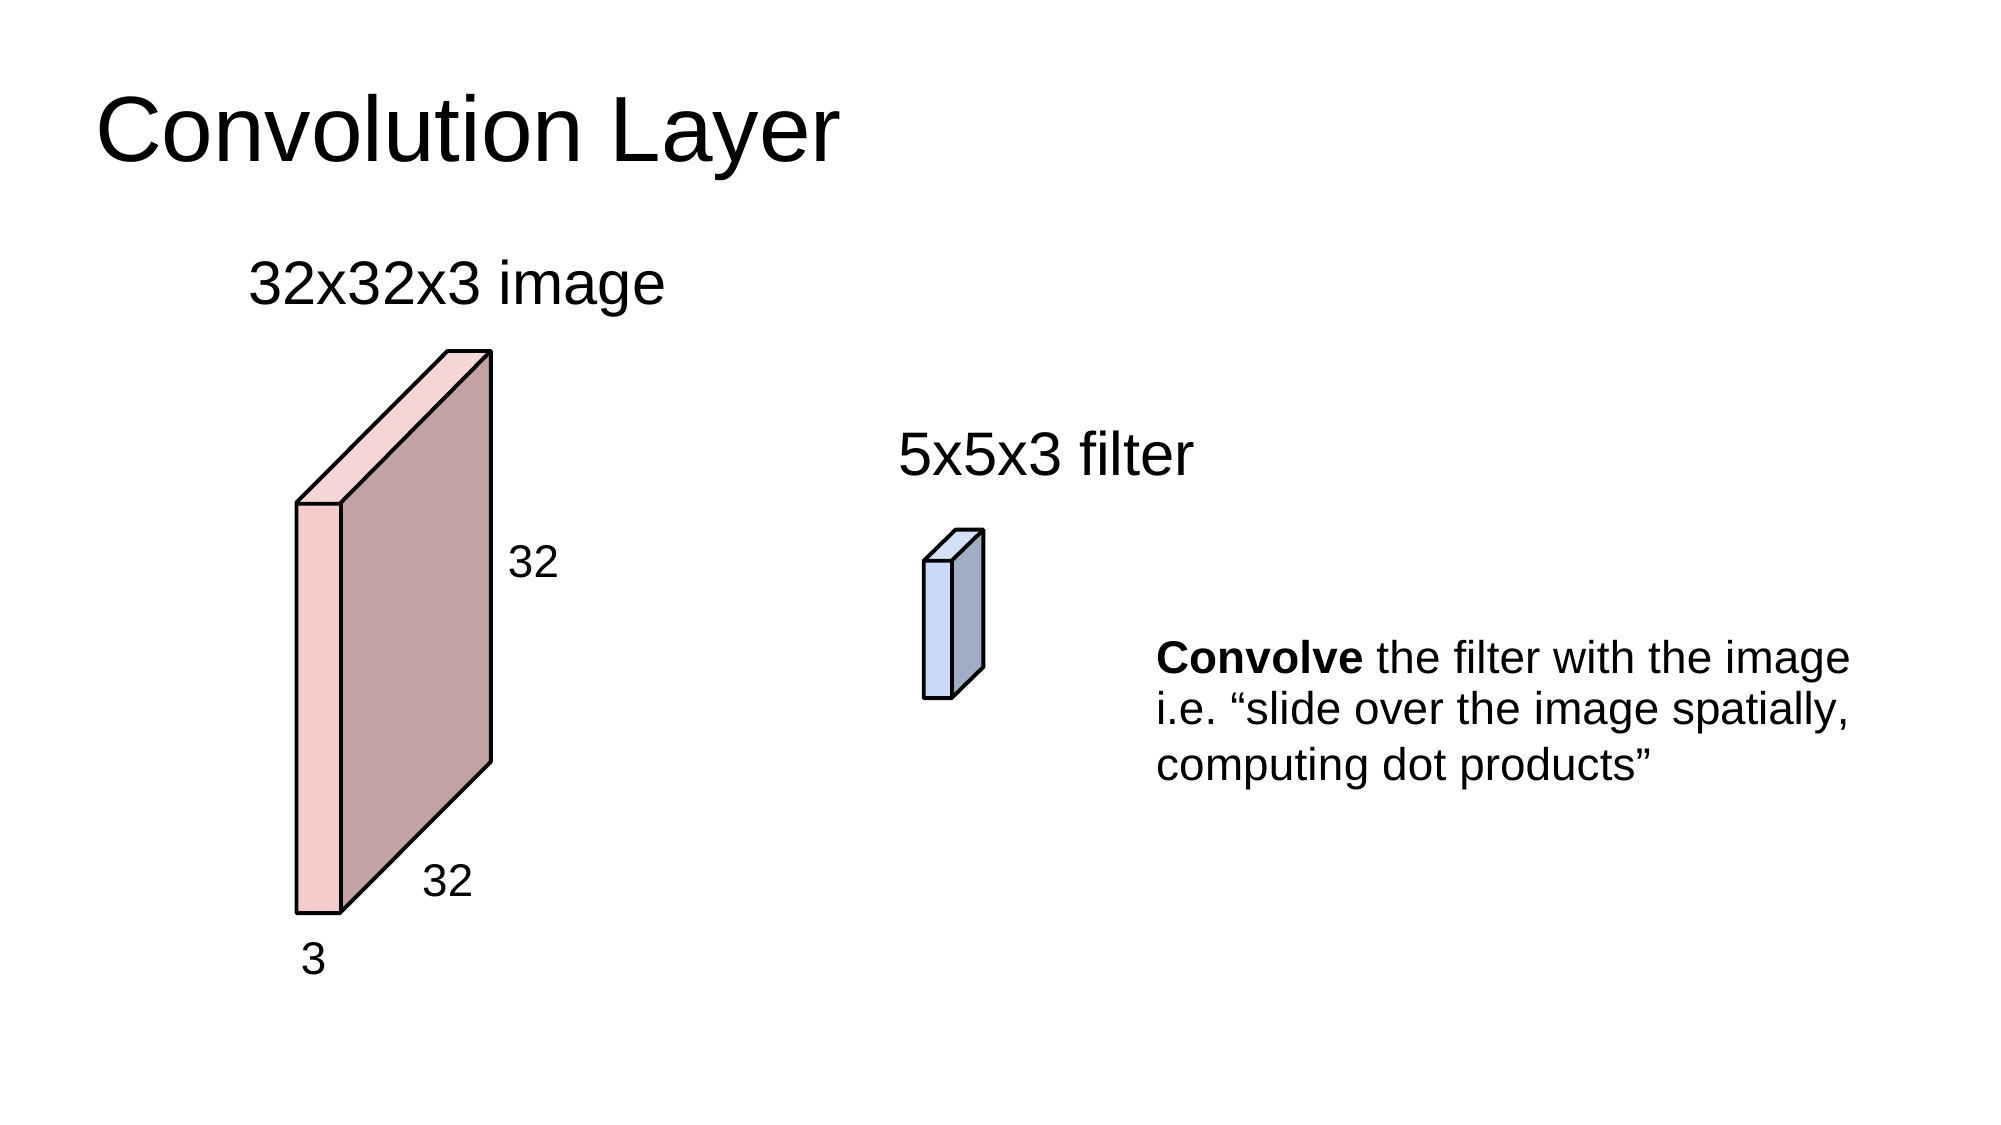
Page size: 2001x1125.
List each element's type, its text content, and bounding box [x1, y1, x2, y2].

text_box [296, 350, 490, 502]
text_box 32 [420, 857, 483, 907]
text_box 3 [298, 935, 336, 985]
text_box Convolution Layer [92, 83, 856, 181]
text_box [295, 502, 341, 912]
text_box [927, 529, 984, 560]
text_box image [496, 251, 678, 318]
text_box 32 [505, 538, 569, 588]
text_box [341, 352, 491, 912]
text_box [298, 350, 491, 503]
text_box Convolve the filter with the image i.e. “slide over the image spatially, computing dot products” [1153, 633, 1858, 795]
text_box filter [1077, 422, 1207, 489]
text_box [922, 559, 953, 697]
text_box 32x32x3 [246, 251, 494, 318]
text_box [925, 529, 982, 559]
text_box [953, 531, 984, 697]
text_box 5x5x3 [895, 422, 1075, 489]
